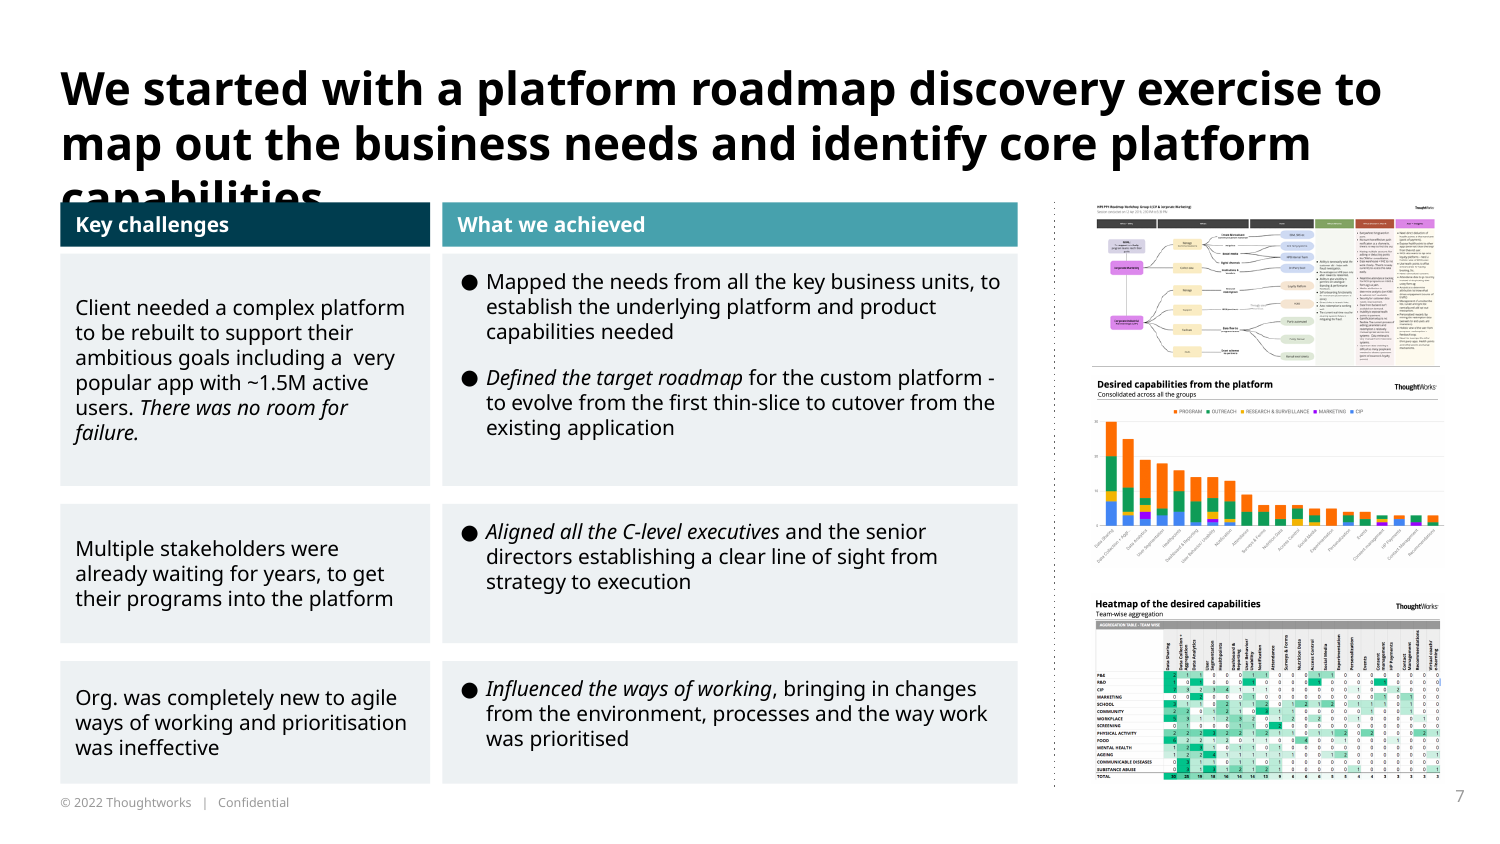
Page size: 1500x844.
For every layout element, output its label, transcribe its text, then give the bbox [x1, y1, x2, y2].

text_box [1090, 375, 1445, 784]
text_box Client needed a complex platform to be rebuilt to support their ambitious goals including a very popular app with ~1.5M active users. There was no room for failure. [60, 253, 431, 486]
text_box What we achieved [442, 202, 1018, 247]
title We started with a platform roadmap discovery exercise to map out the business needs and identify core platform capabilities [60, 60, 1440, 183]
text_box Influenced the ways of working, bringing in changes from the environment, processes and the way work was prioritised [442, 661, 1018, 784]
text_box Aligned all the C-level executives and the senior directors establishing a clear line of sight from strategy to execution [442, 503, 1018, 644]
text_box Key challenges [60, 202, 431, 247]
slide_number ‹#› [1389, 764, 1480, 830]
text_box Multiple stakeholders were already waiting for years, to get their programs into the platform [60, 503, 431, 644]
picture [1090, 201, 1440, 367]
text_box Mapped the needs from all the key business units, to establish the underlying platform and product capabilities needed Defined the target roadmap for the custom platform - to evolve from the first thin-slice to cutover from the existing application [442, 253, 1018, 486]
text_box Org. was completely new to agile ways of working and prioritisation was ineffective [60, 661, 431, 784]
